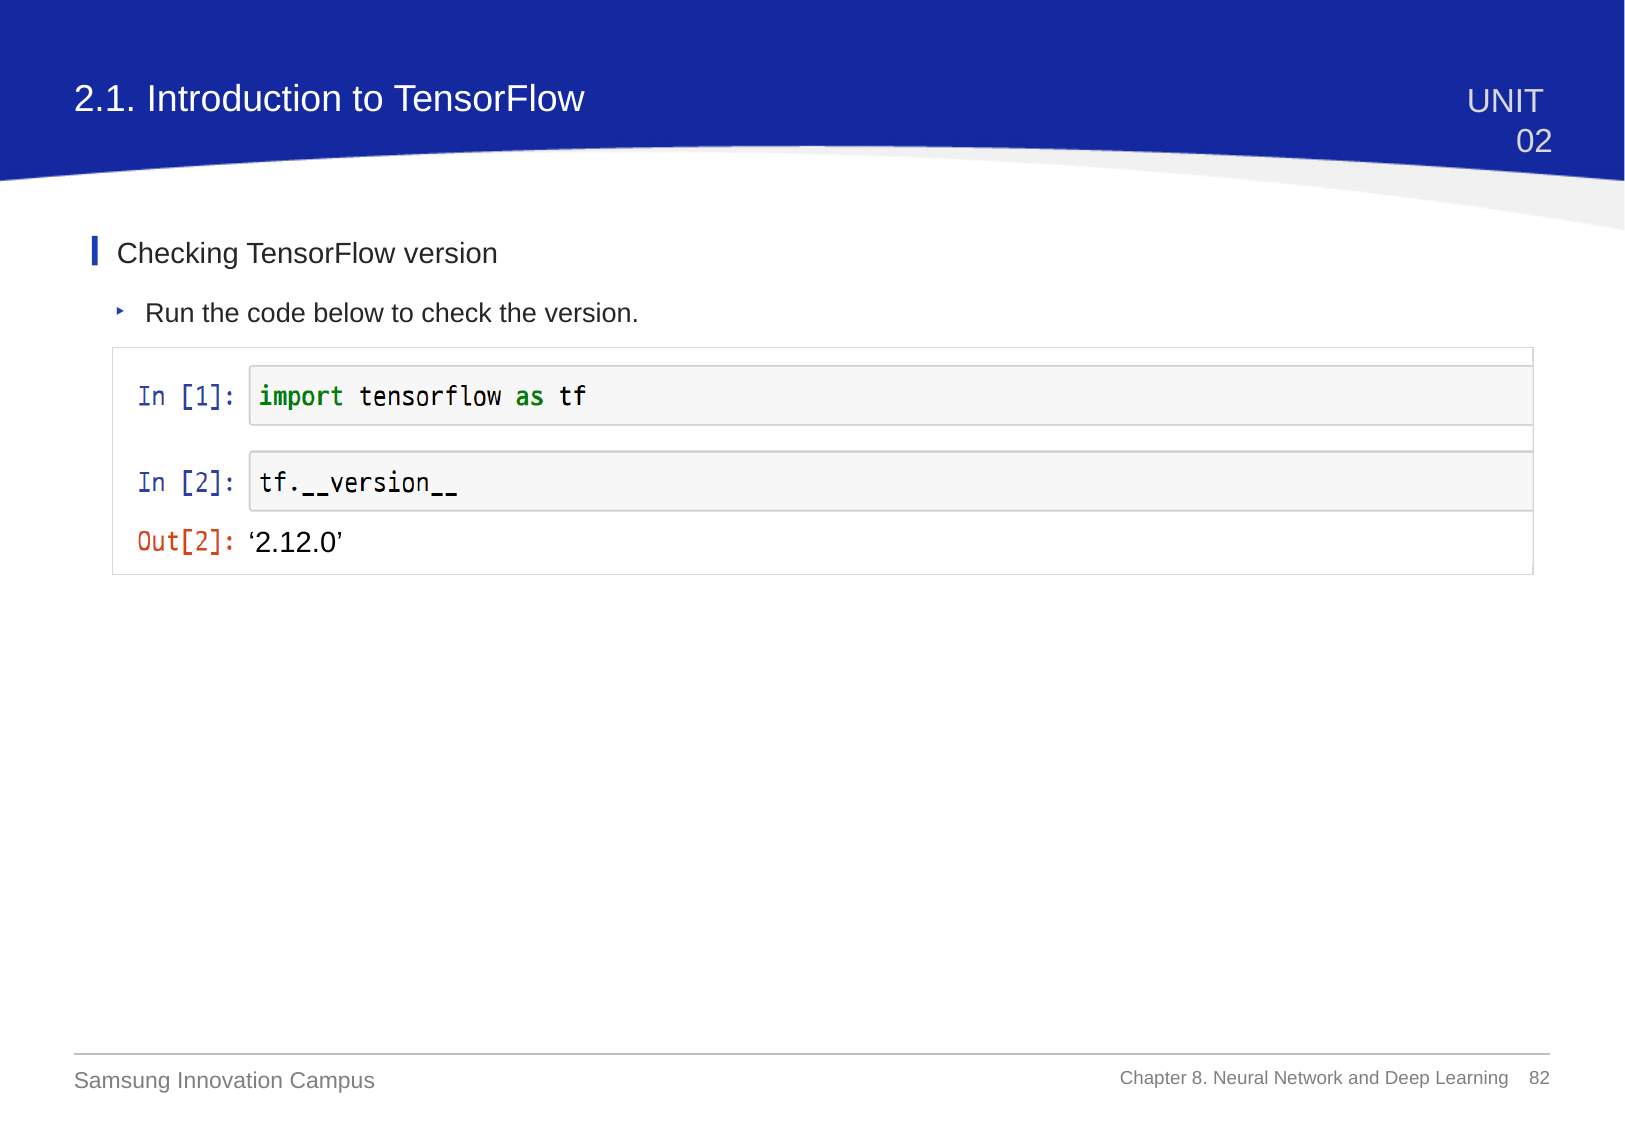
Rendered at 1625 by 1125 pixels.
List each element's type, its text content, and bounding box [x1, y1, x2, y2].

text_box Run the code below to check the version. [115, 283, 1532, 340]
picture [0, 0, 1625, 1125]
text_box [91, 233, 1533, 270]
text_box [112, 347, 1534, 575]
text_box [73, 73, 1554, 120]
